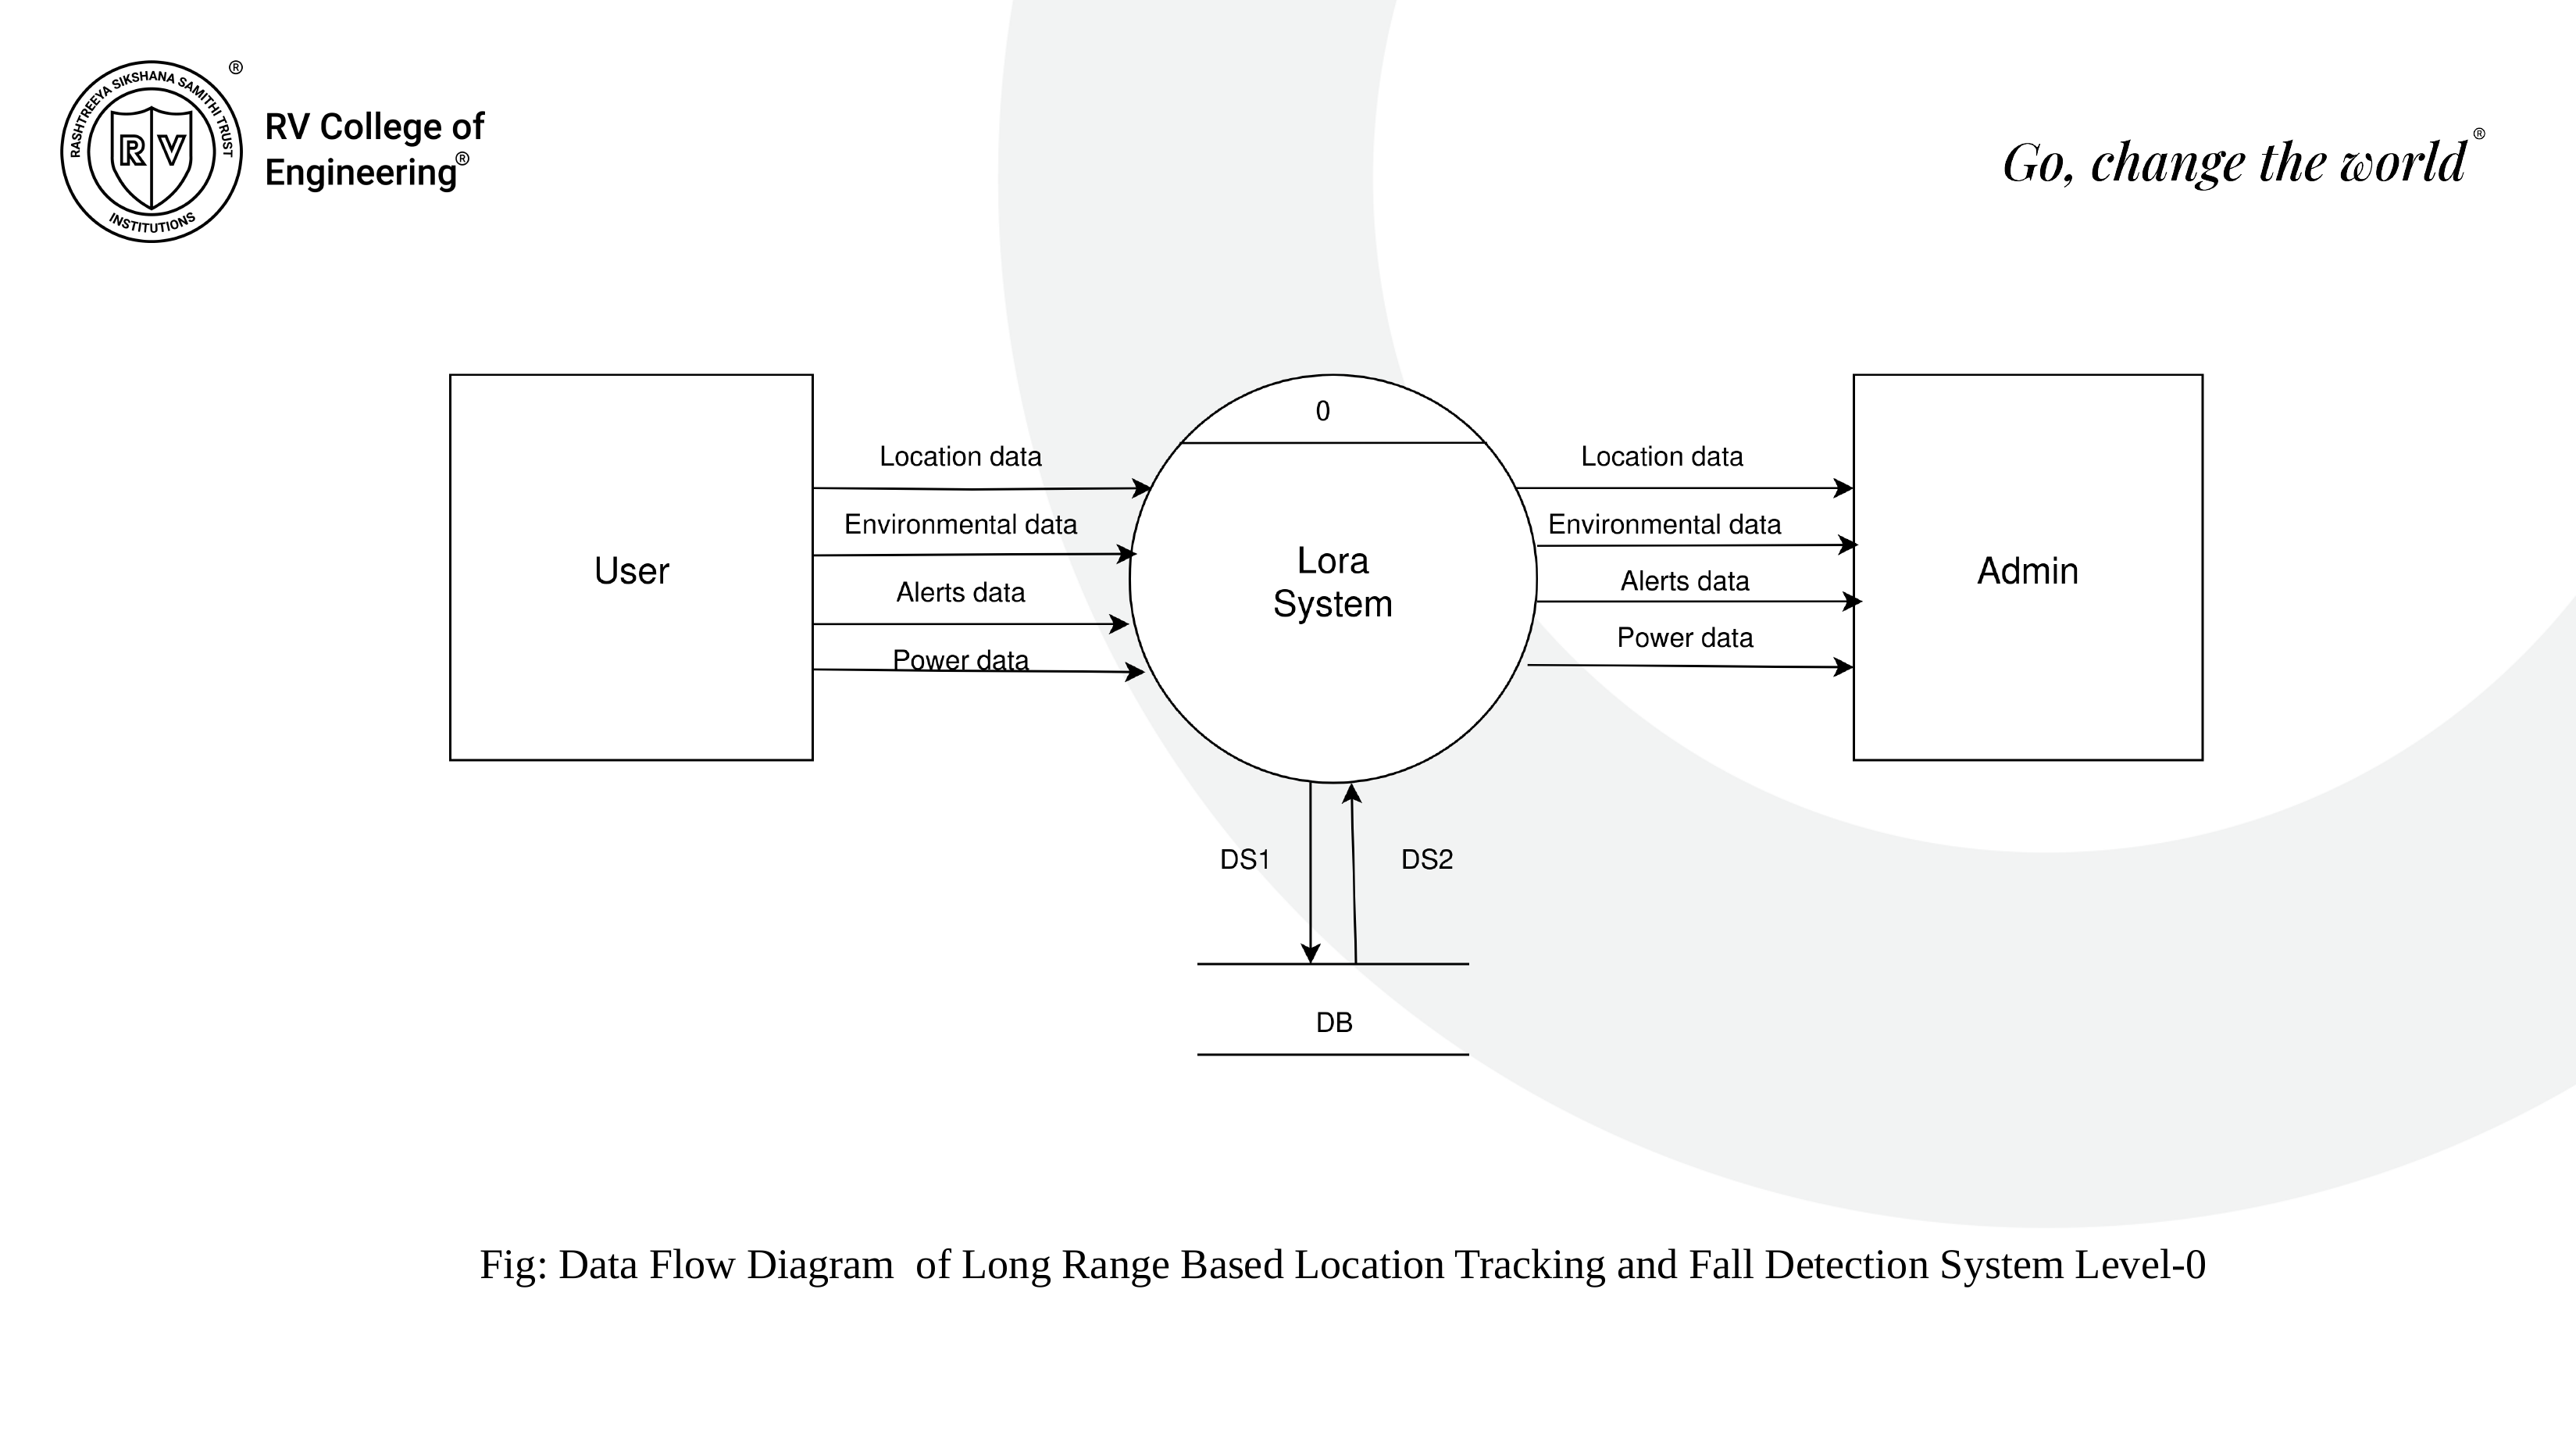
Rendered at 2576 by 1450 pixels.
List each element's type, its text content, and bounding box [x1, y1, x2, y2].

text_box Fig: Data Flow Diagram of Long Range Based Location Tracking and Fall Detection System Level-0 [469, 1230, 2255, 1336]
picture [0, 0, 2576, 1450]
